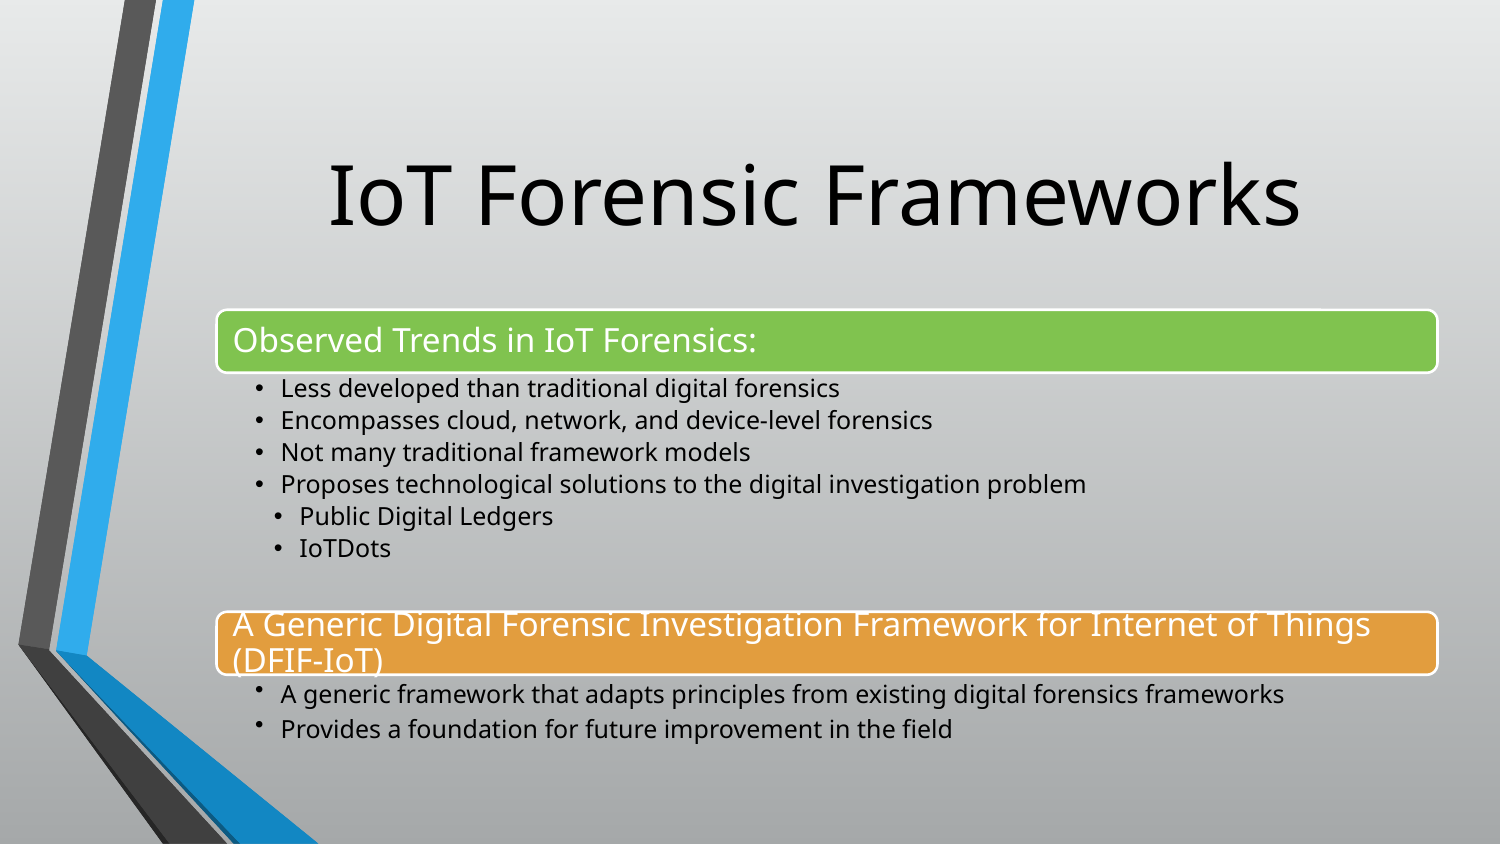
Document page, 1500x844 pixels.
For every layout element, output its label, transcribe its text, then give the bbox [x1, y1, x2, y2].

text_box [216, 299, 1438, 760]
title IoT Forensic Frameworks [319, 84, 1416, 299]
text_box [18, 0, 319, 844]
